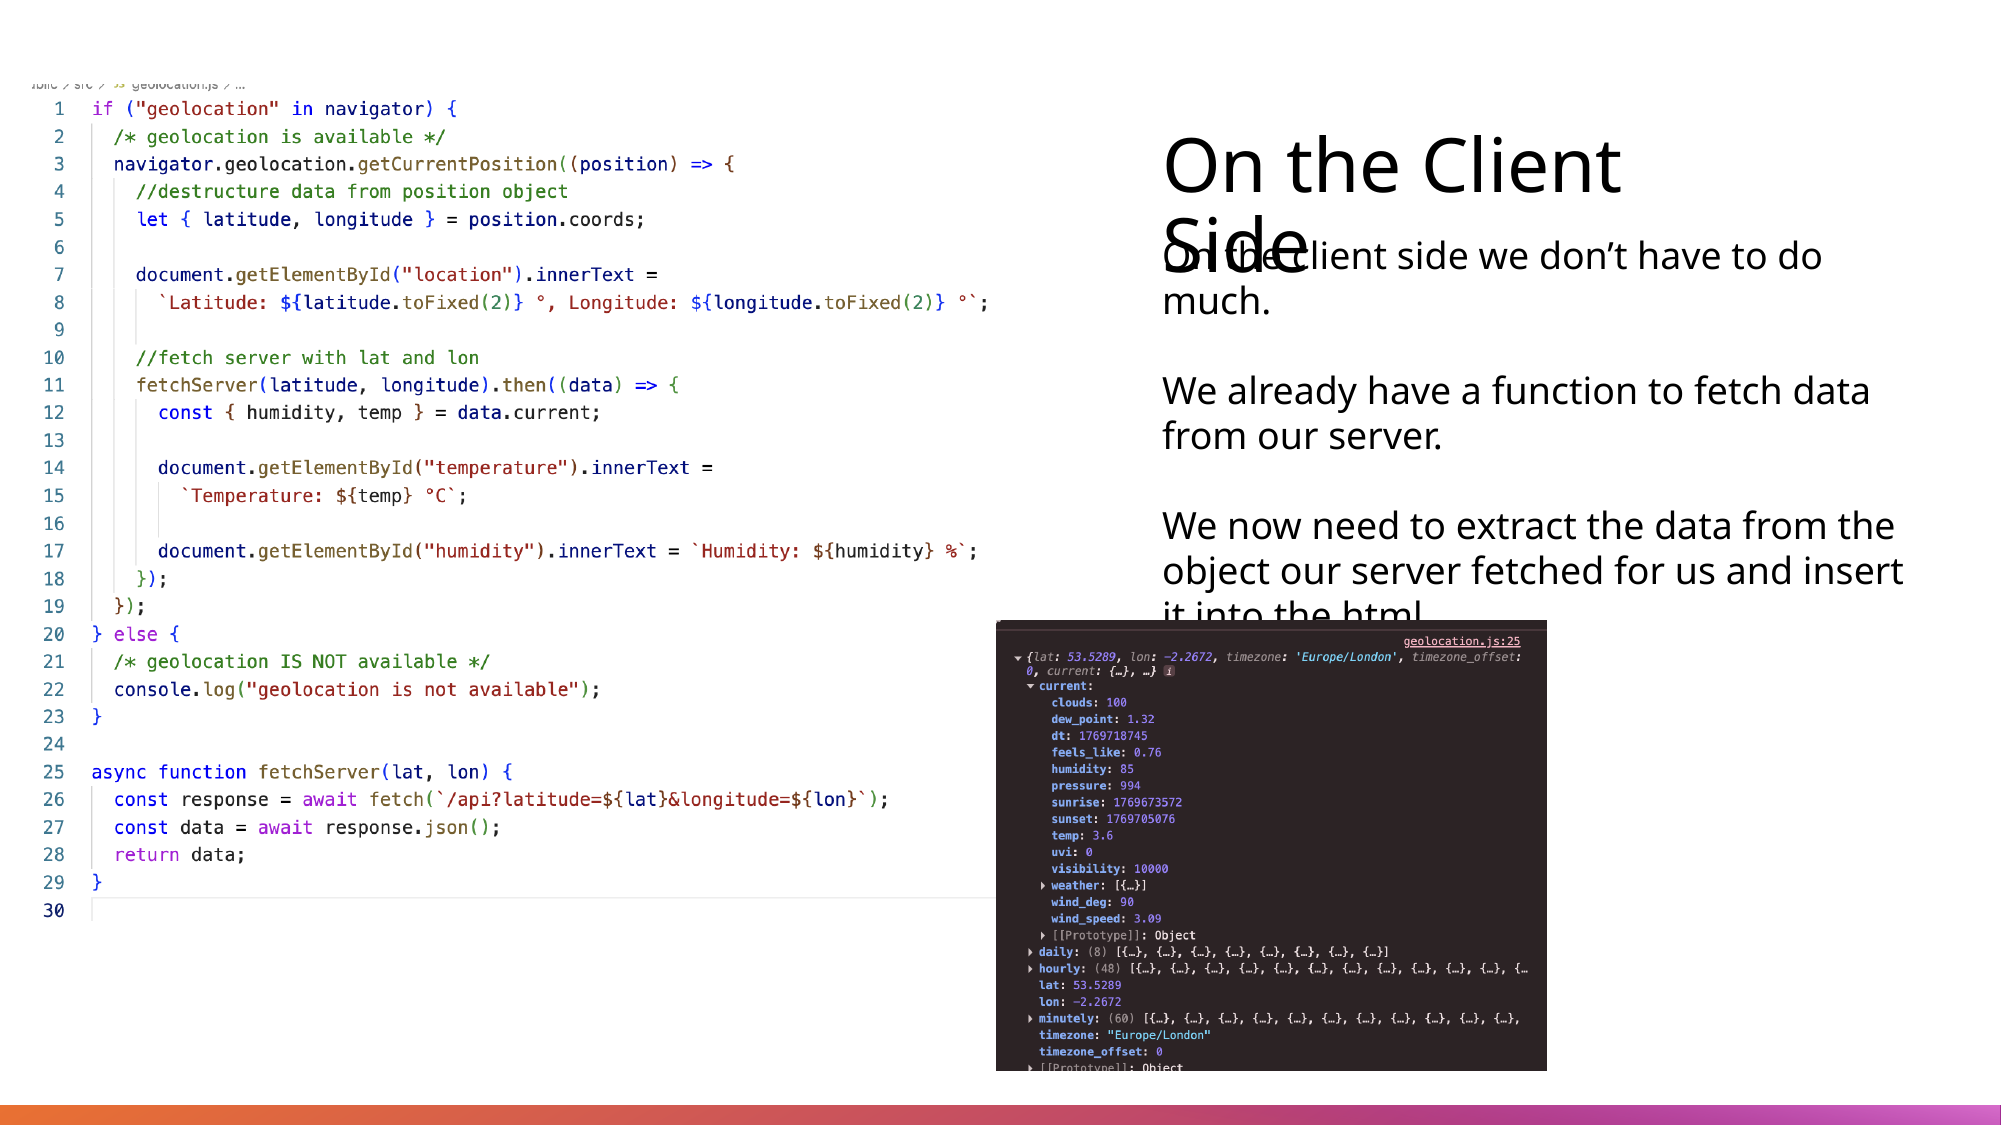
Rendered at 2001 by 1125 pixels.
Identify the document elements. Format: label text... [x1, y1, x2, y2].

title On the Client Side [1147, 119, 1744, 224]
text_box On the client side we don’t have to do much. We already have a function to fetch data from our server. We now need to extract the data from the object our server fetched for us and insert it into the html [1147, 224, 1946, 644]
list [996, 619, 1548, 1071]
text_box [0, 1104, 2000, 1125]
picture [32, 83, 1008, 922]
